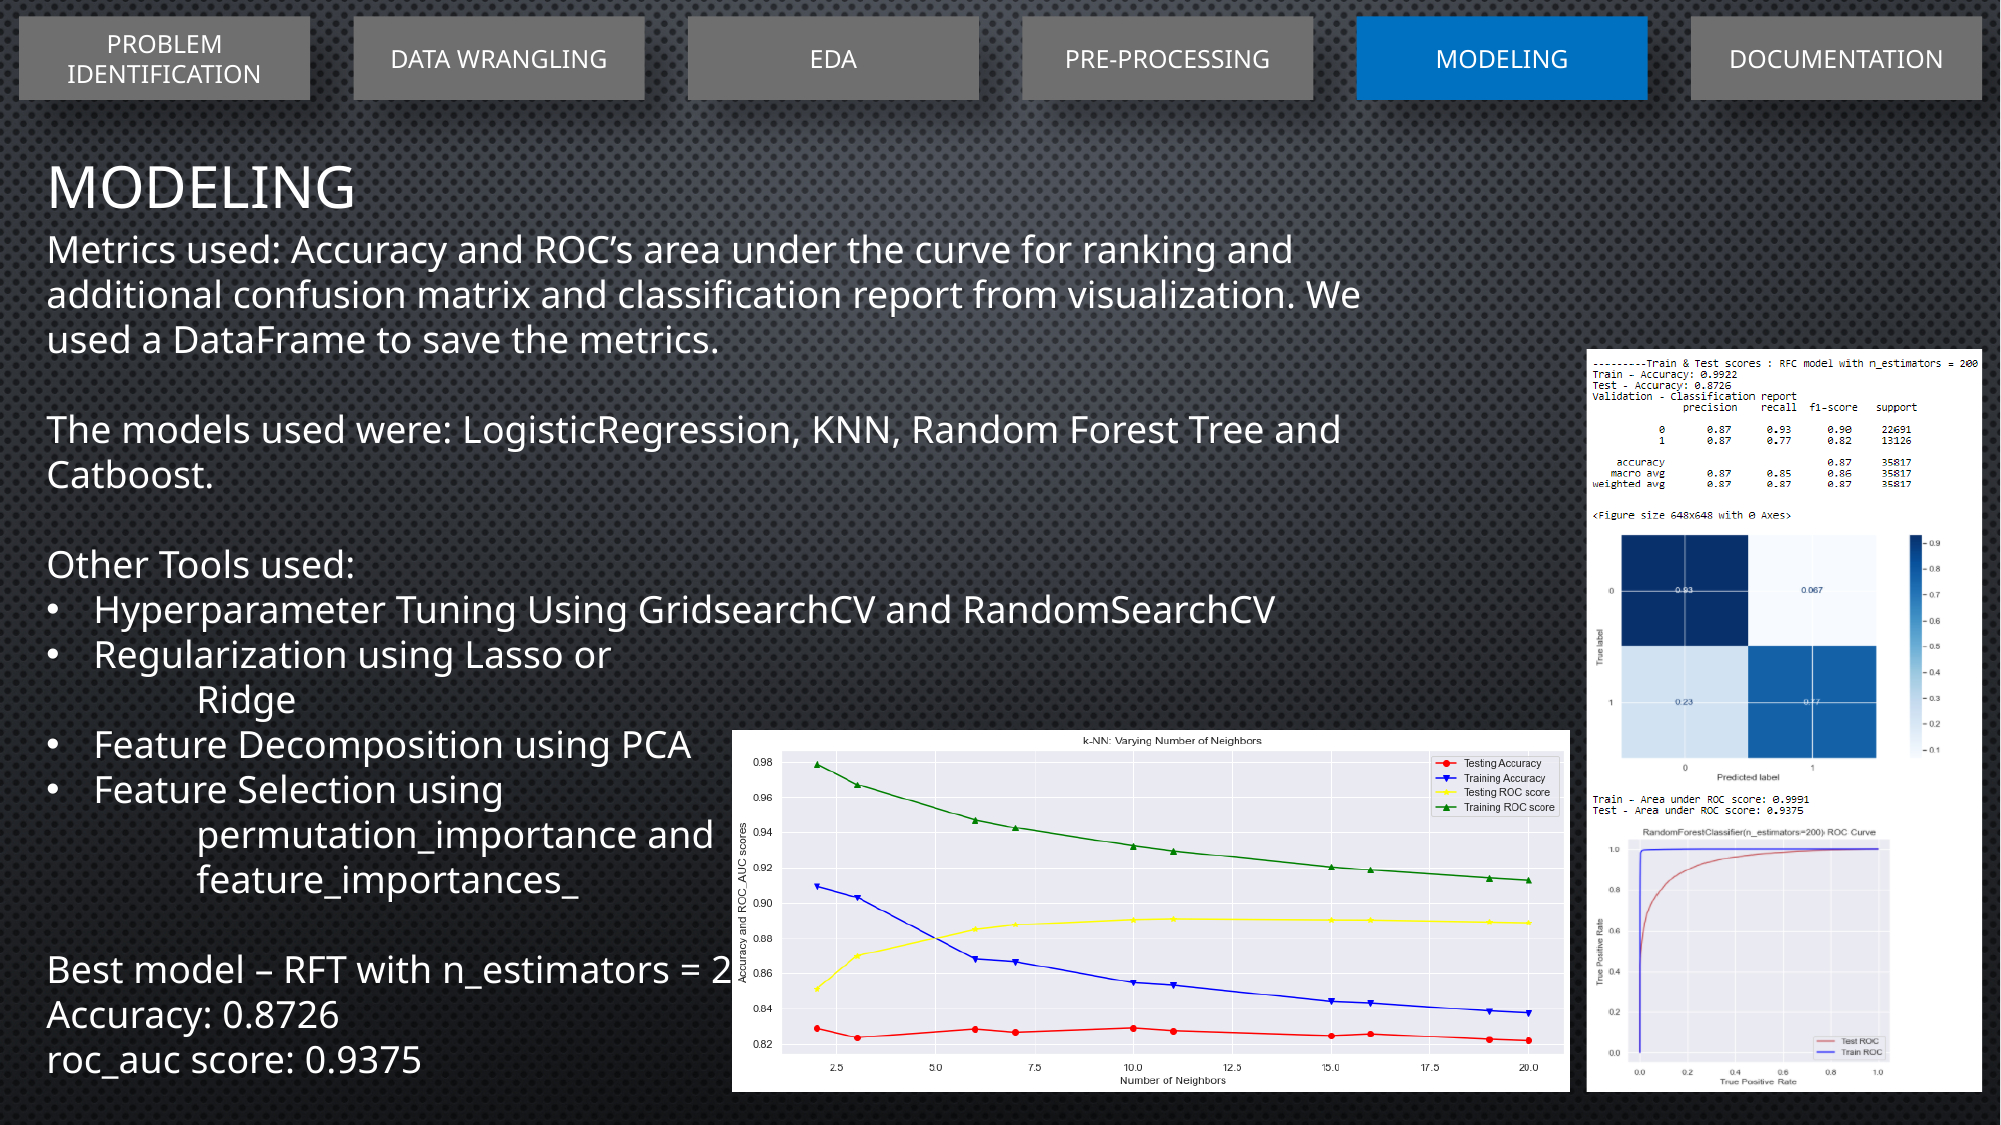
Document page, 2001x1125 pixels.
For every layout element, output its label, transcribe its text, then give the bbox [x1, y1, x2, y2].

picture [1586, 349, 1983, 1093]
text_box Metrics used: Accuracy and ROC’s area under the curve for ranking and additional confusion matrix and classification report from visualization. We used a DataFrame to save the metrics. The models used were: LogisticRegression, KNN, Random Forest Tree and Catboost. Other Tools used: Hyperparameter Tuning Using GridsearchCV and RandomSearchCV Regularization using Lasso or Ridge Feature Decomposition using PCA Feature Selection using permutation_importance and feature_importances_ Best model – RFT with n_estimators = 200 Accuracy: 0.8726 roc_auc score: 0.9375 [31, 218, 1417, 1089]
picture [731, 730, 1571, 1093]
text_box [18, 16, 1983, 101]
text_box modeling [31, 113, 1758, 257]
